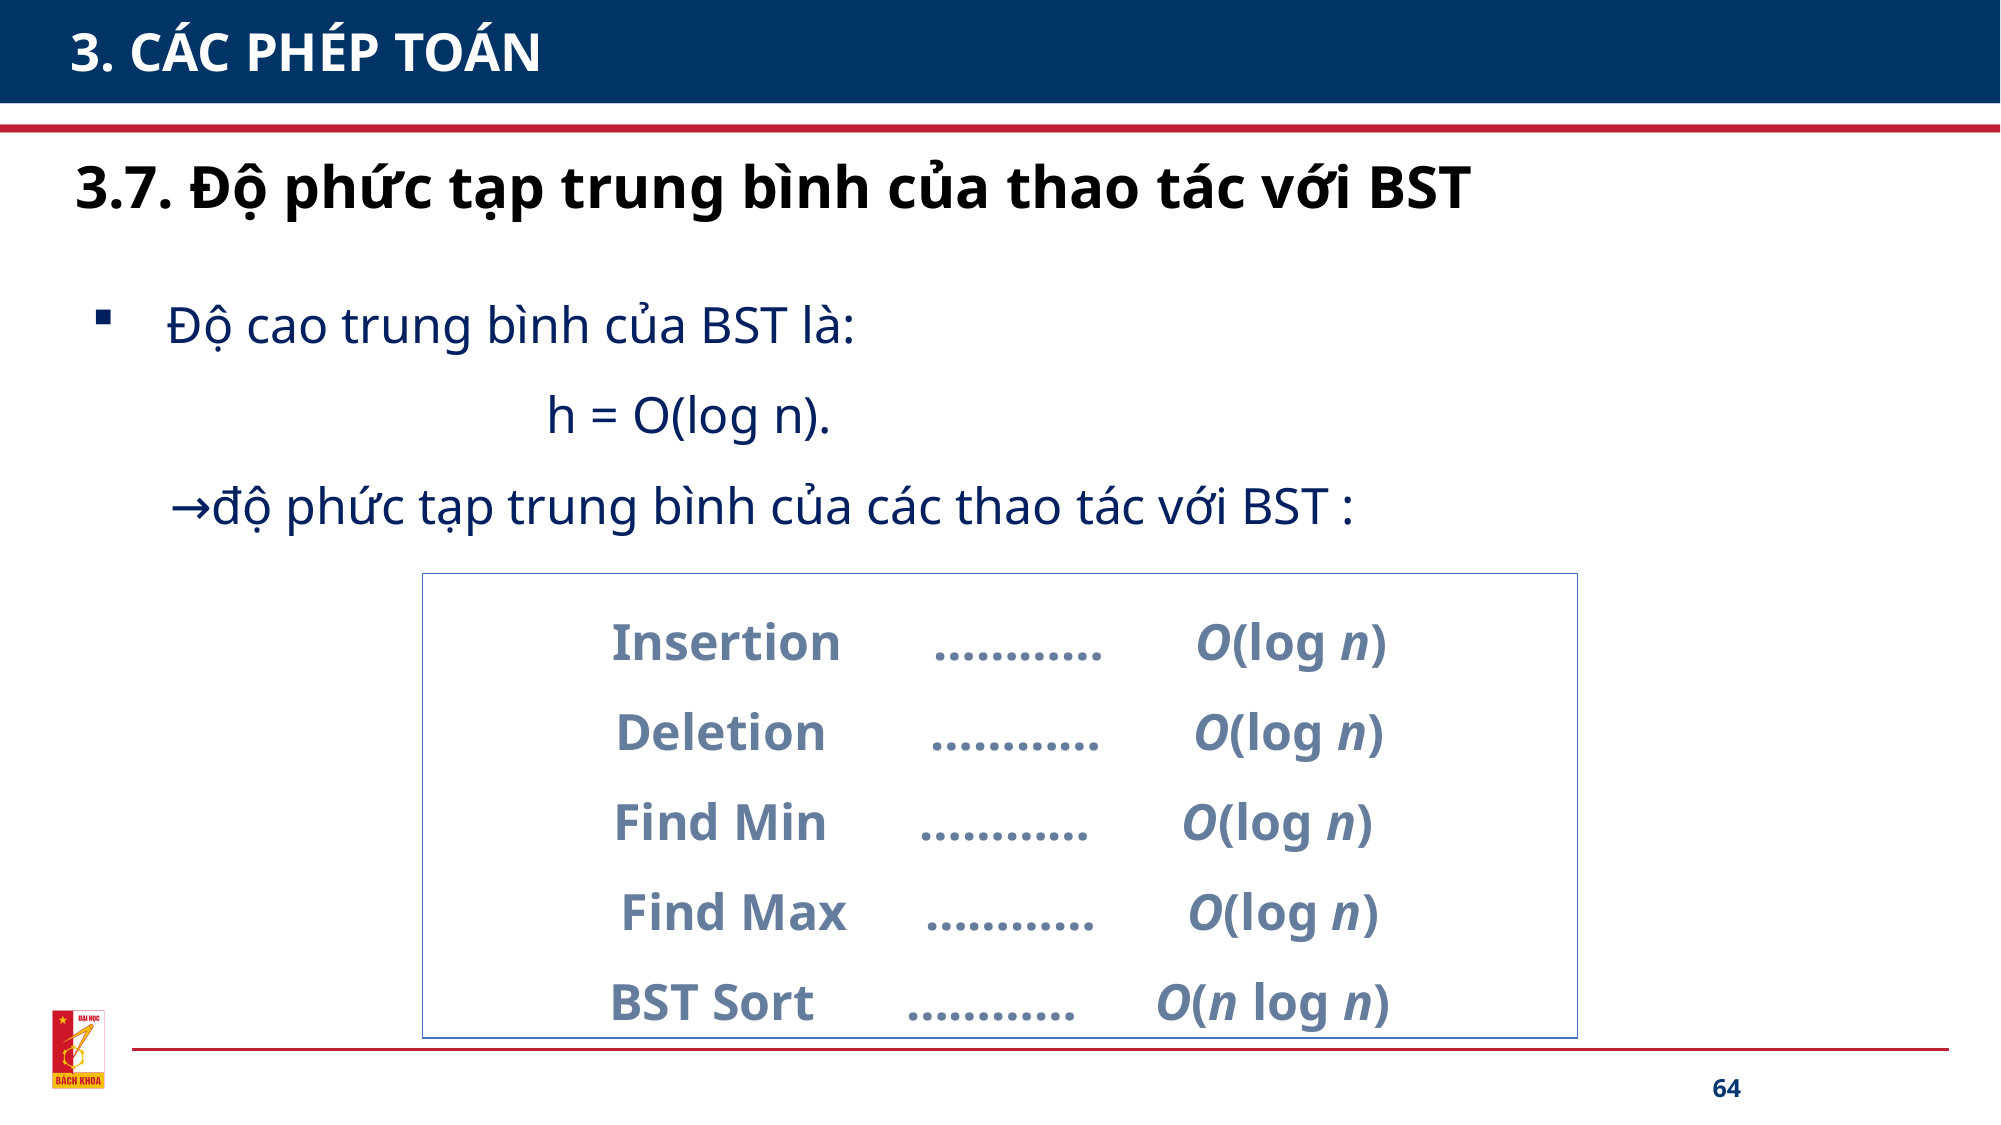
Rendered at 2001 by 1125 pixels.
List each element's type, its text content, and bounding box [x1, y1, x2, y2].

picture [0, 0, 2001, 1125]
text_box Insertion ………… O(log n) Deletion ………… O(log n) Find Min ………… O(log n) Find Max ………… O(log n) BST Sort ………… O(n log n) [422, 573, 1578, 1039]
title 3. CÁC PHÉP TOÁN [55, 18, 1945, 90]
slide_number 64 [1502, 1065, 1953, 1125]
text_box 3.7. Độ phức tạp trung bình của thao tác với BST [59, 150, 1785, 226]
text_box Độ cao trung bình của BST là: h = O(log n). →độ phức tạp trung bình của các thao tác với BST : [77, 268, 1371, 633]
